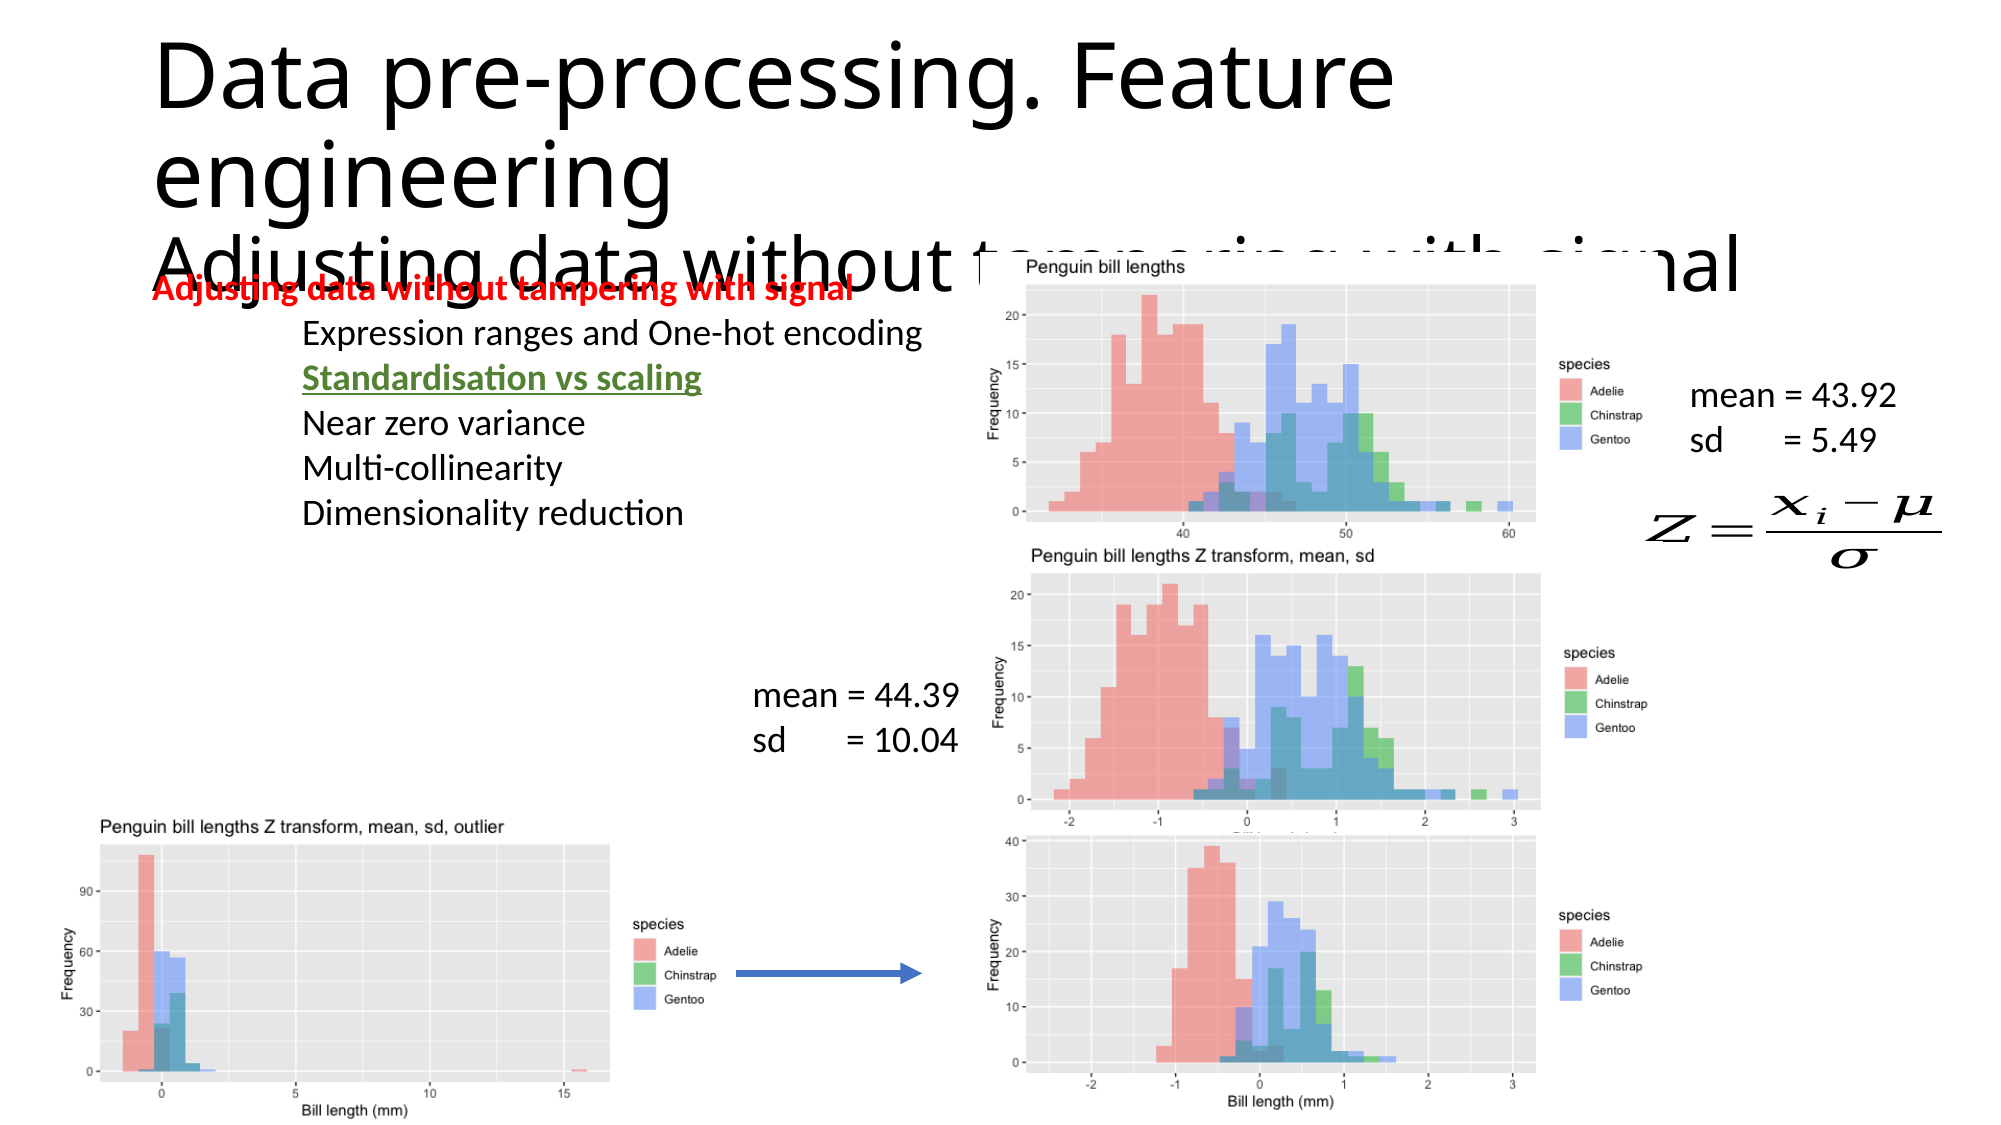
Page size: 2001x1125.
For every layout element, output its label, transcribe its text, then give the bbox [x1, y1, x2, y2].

text_box mean = 44.39 sd = 10.04 [737, 662, 984, 768]
text_box Adjusting data without tampering with signal Expression ranges and One-hot encoding Standardisation vs scaling Near zero variance Multi-collinearity Dimensionality reduction [137, 255, 980, 541]
picture [980, 252, 1663, 1117]
title Data pre-processing. Feature engineering Adjusting data without tampering with signal [137, 59, 1863, 278]
text_box mean = 43.92 sd = 5.49 [1674, 362, 1913, 468]
picture [54, 524, 732, 1125]
